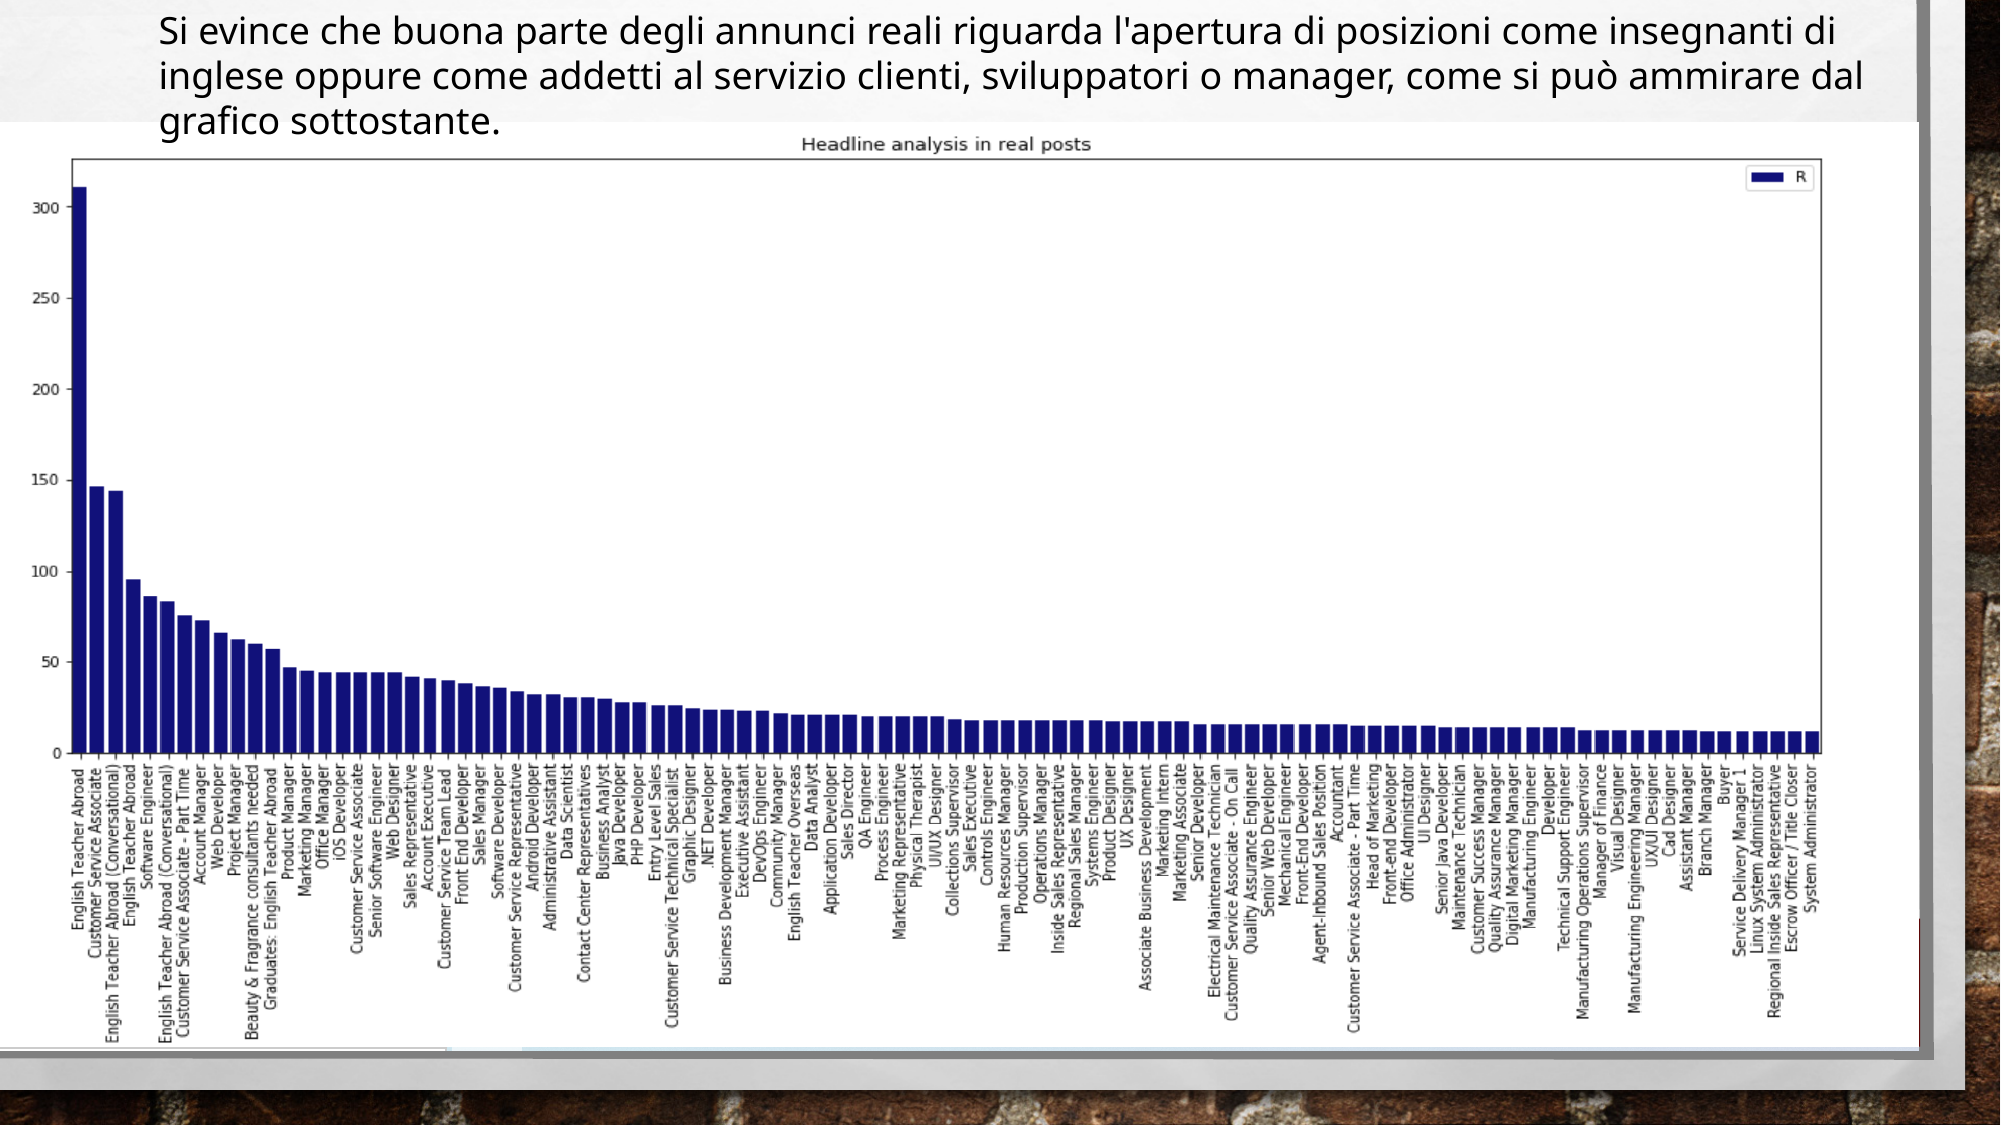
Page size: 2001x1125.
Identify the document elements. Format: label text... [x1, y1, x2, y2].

picture [0, 122, 1919, 1051]
picture [0, 0, 2000, 1125]
text_box Si evince che buona parte degli annunci reali riguarda l'apertura di posizioni come insegnanti di inglese oppure come addetti al servizio clienti, sviluppatori o manager, come si può ammirare dal grafico sottostante. [143, 0, 1891, 122]
